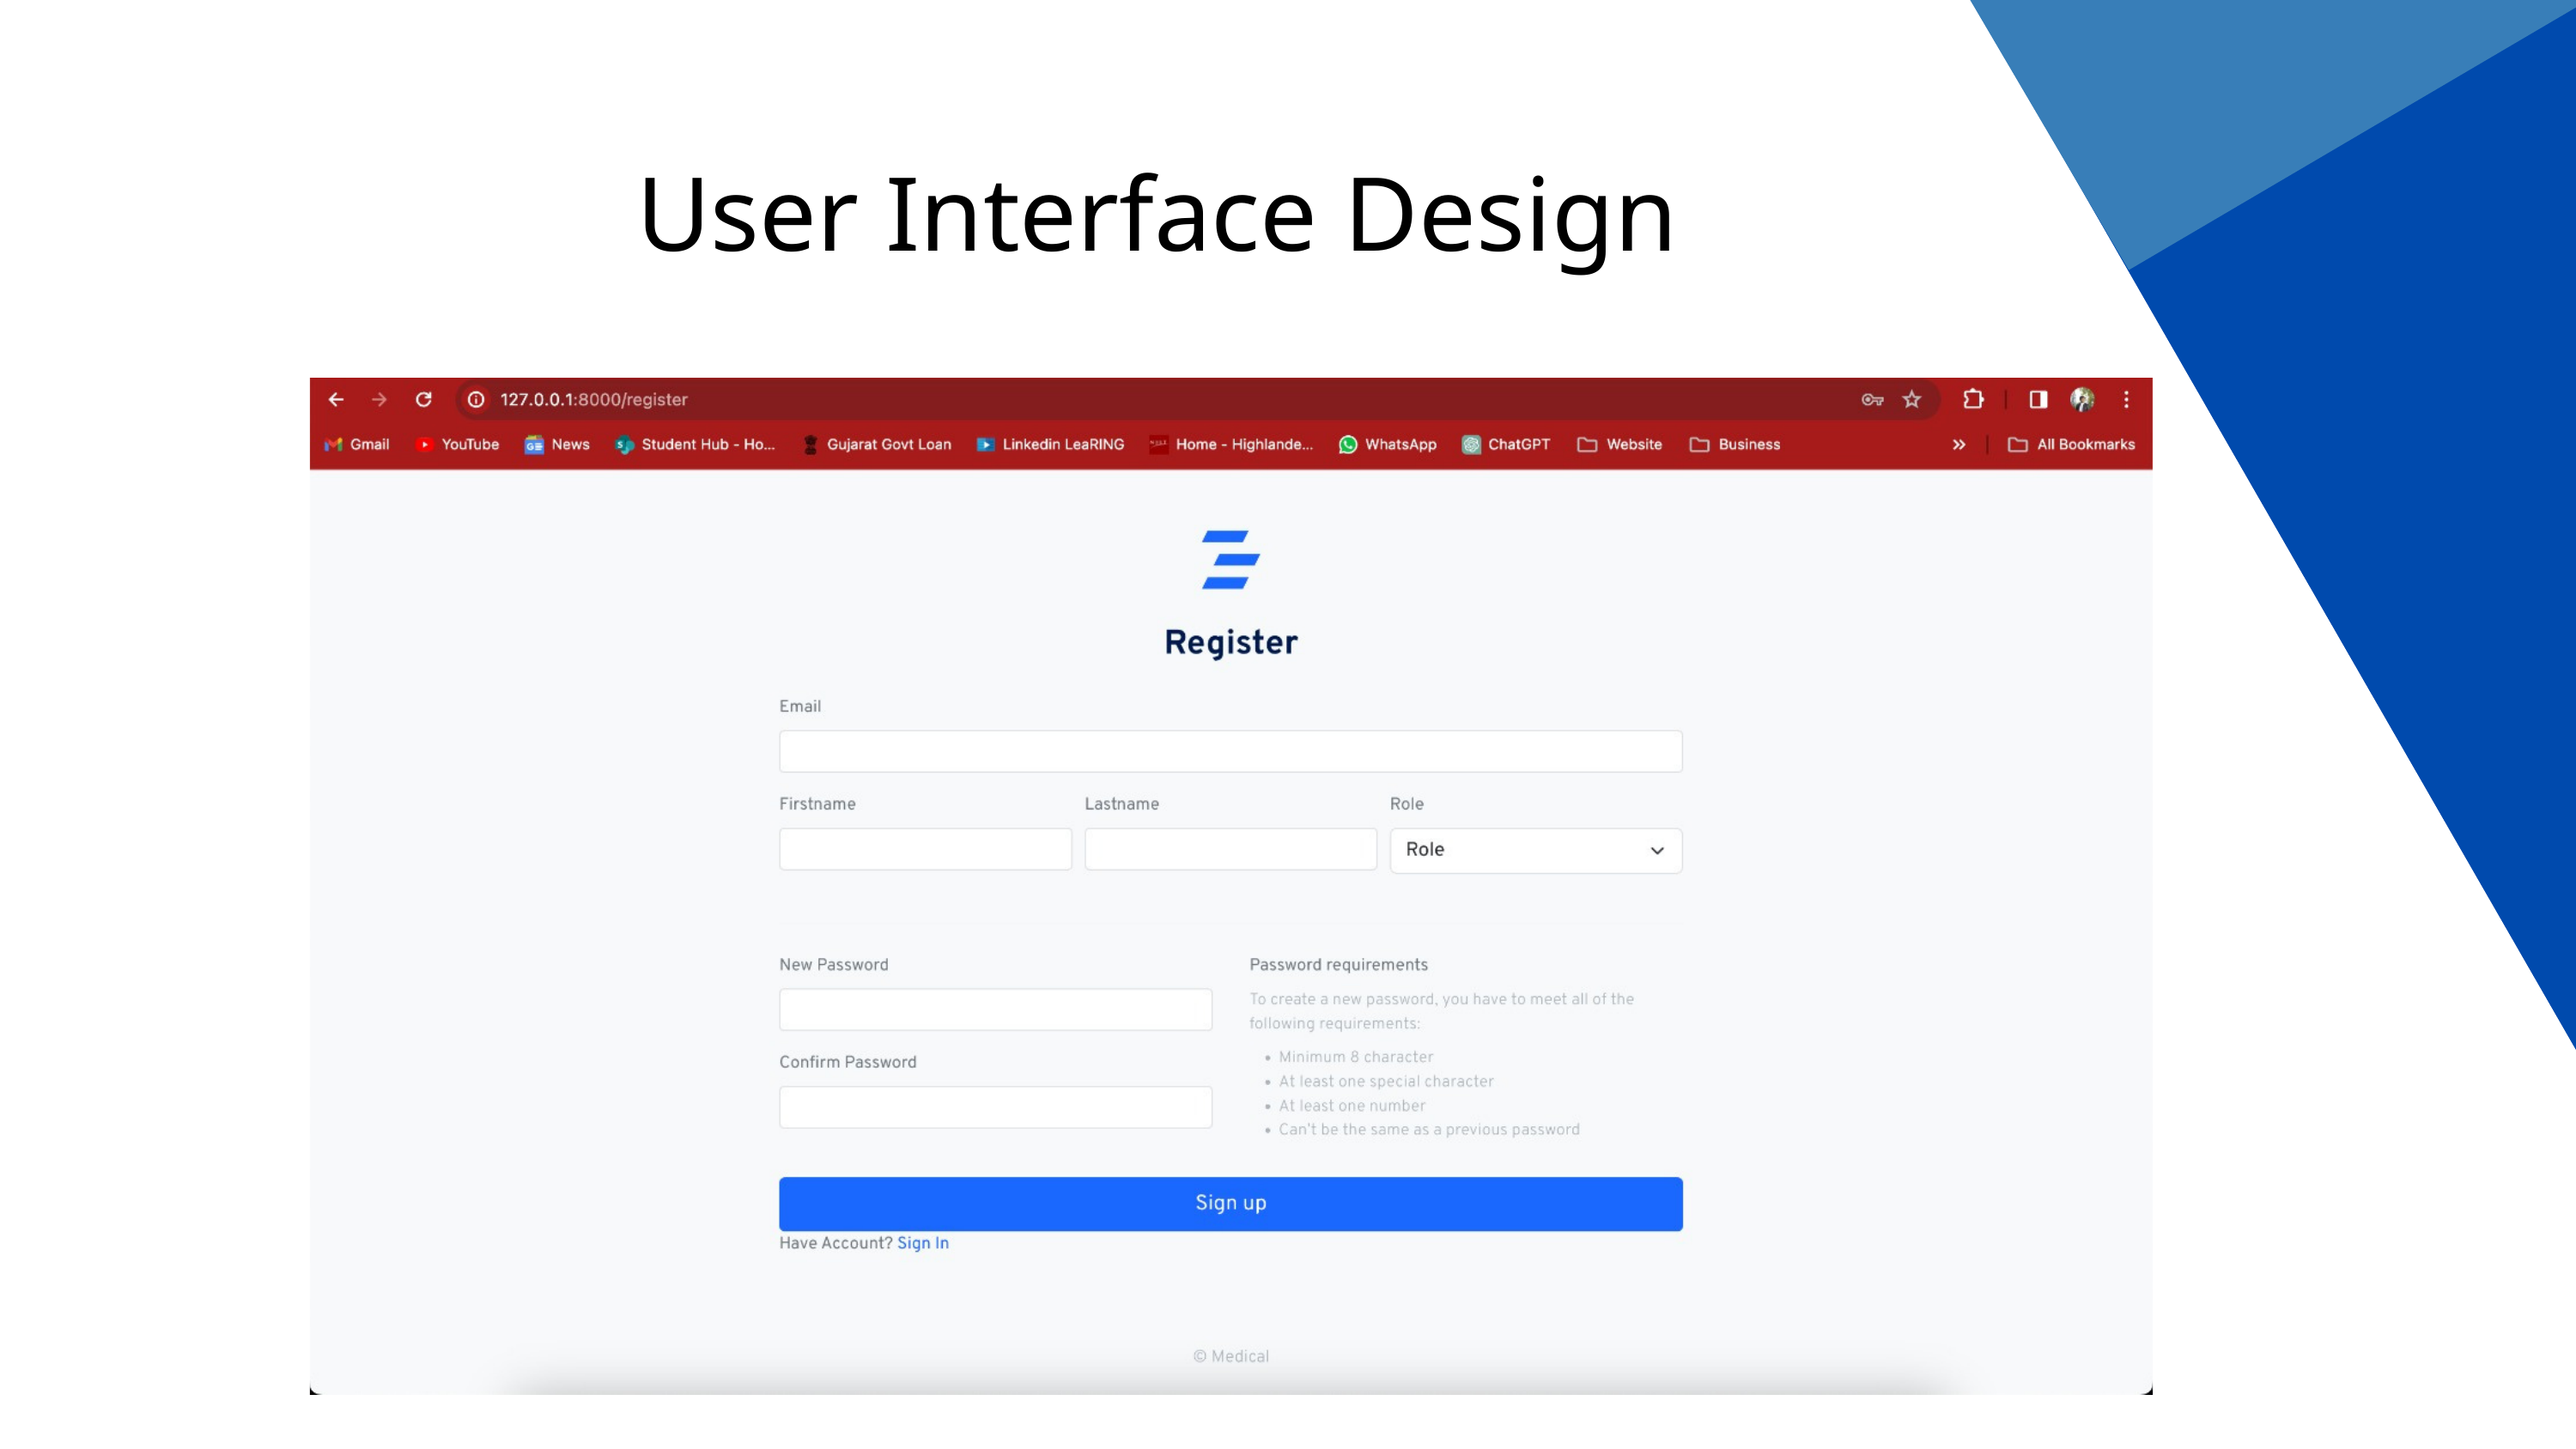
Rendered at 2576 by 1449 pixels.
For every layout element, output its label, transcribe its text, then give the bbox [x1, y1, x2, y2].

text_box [1868, 0, 2576, 1093]
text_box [1921, 0, 2576, 107]
text_box User Interface Design [610, 147, 1713, 272]
text_box [309, 378, 2154, 1395]
